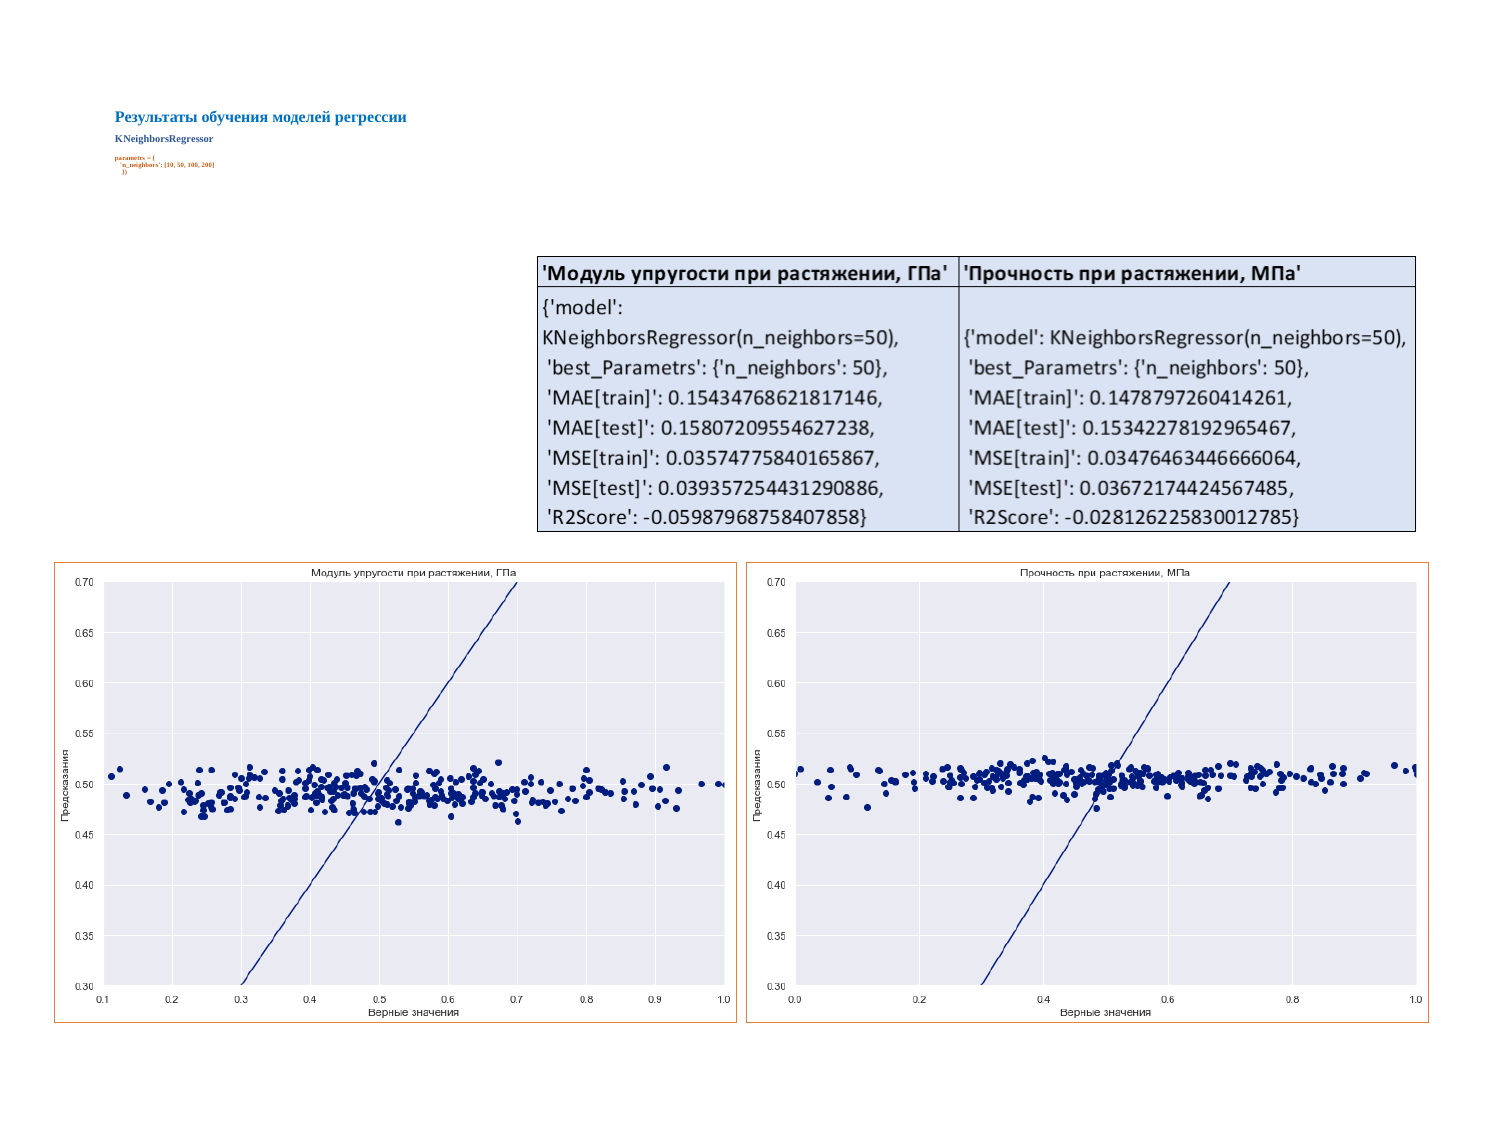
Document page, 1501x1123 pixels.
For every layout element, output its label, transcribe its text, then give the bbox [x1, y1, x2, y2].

picture [54, 562, 737, 1023]
picture [537, 256, 1417, 533]
picture [746, 562, 1429, 1023]
title Результаты обучения моделей регрессии KNeighborsRegressor parametrs = { 'n_neighbors': [10, 50, 100, 200] }) [100, 99, 1459, 185]
